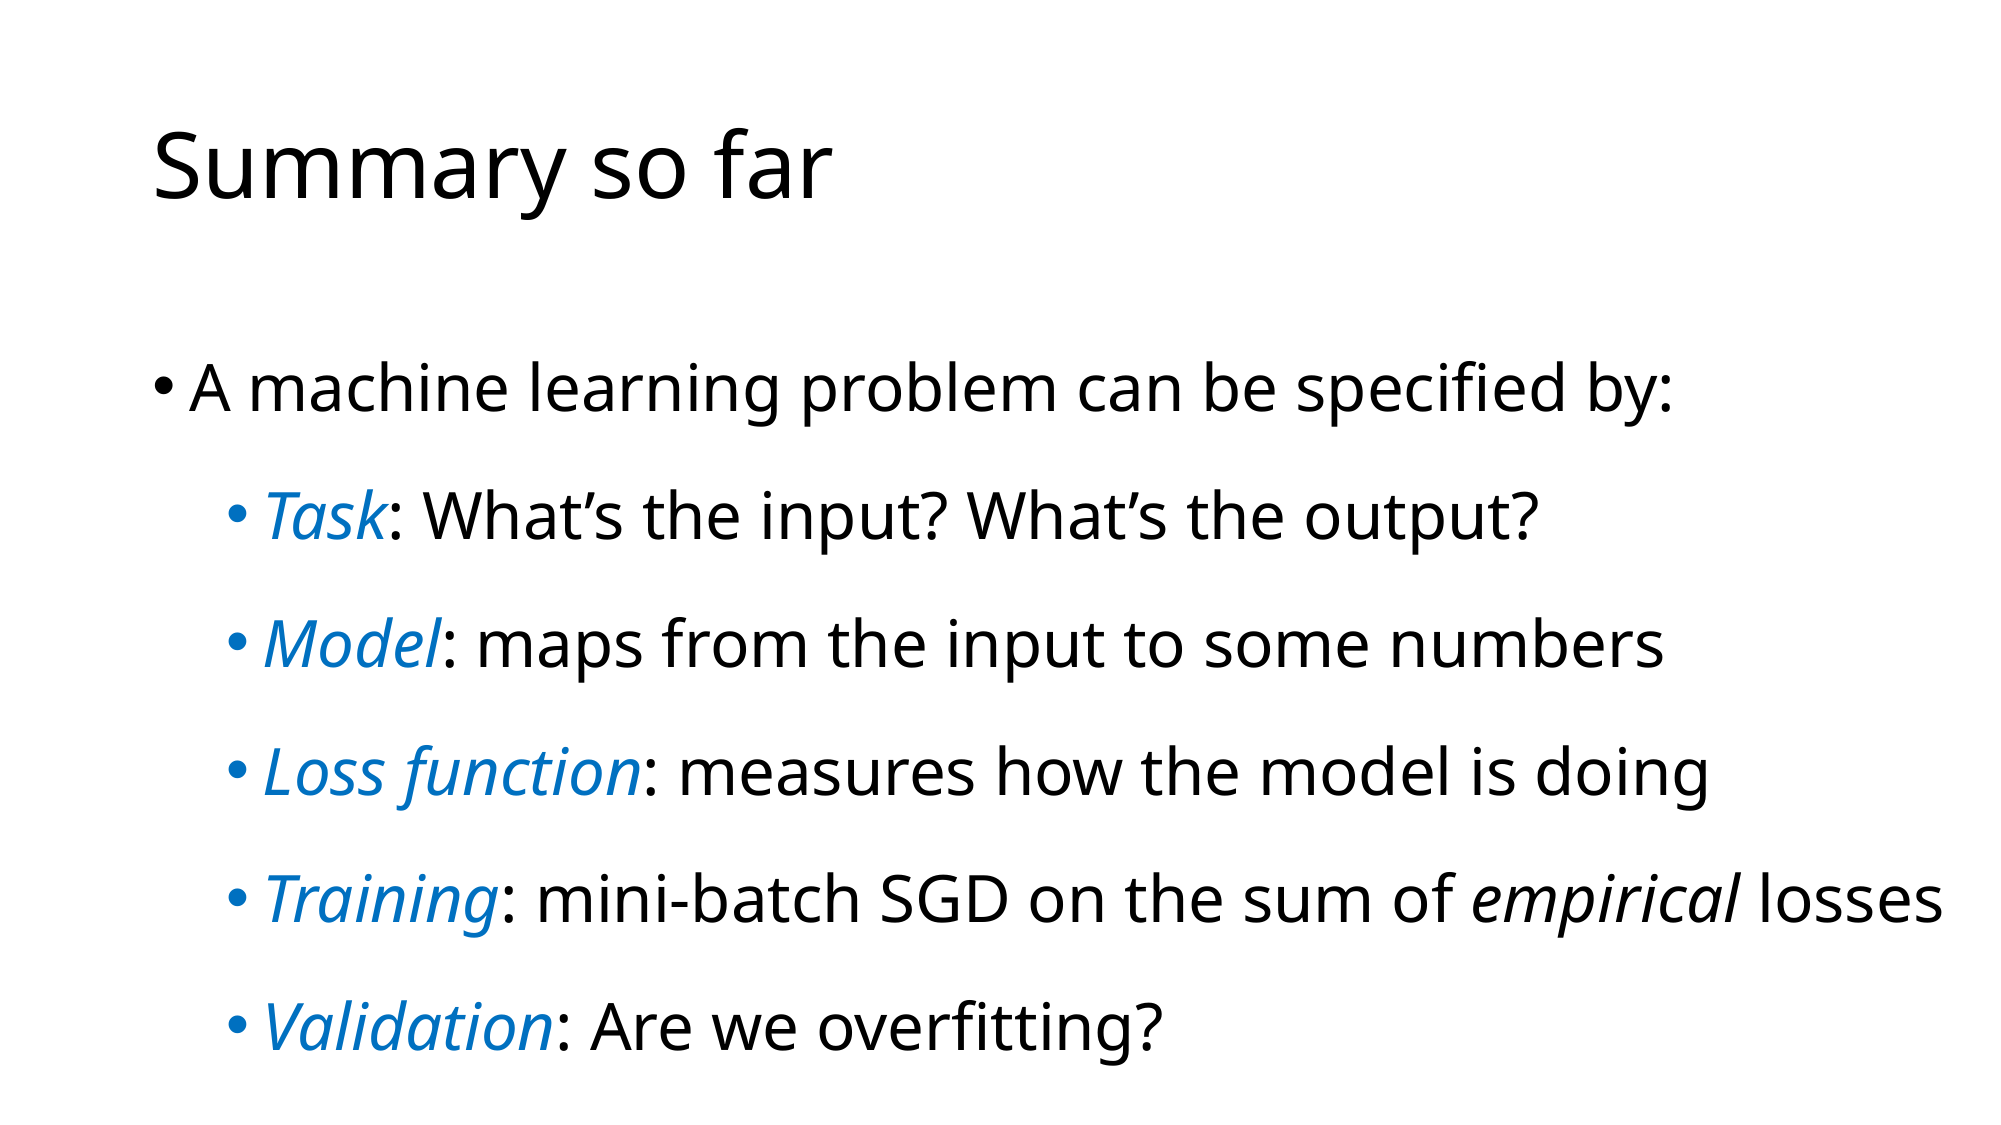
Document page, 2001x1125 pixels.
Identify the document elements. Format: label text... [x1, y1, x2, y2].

list A machine learning problem can be specified by: Task: What’s the input? What’s the output? Model: maps from the input to some numbers Loss function: measures how the model is doing Training: mini-batch SGD on the sum of empirical losses Validation: Are we overfitting? [137, 299, 1985, 1104]
title Summary so far [137, 59, 1863, 278]
